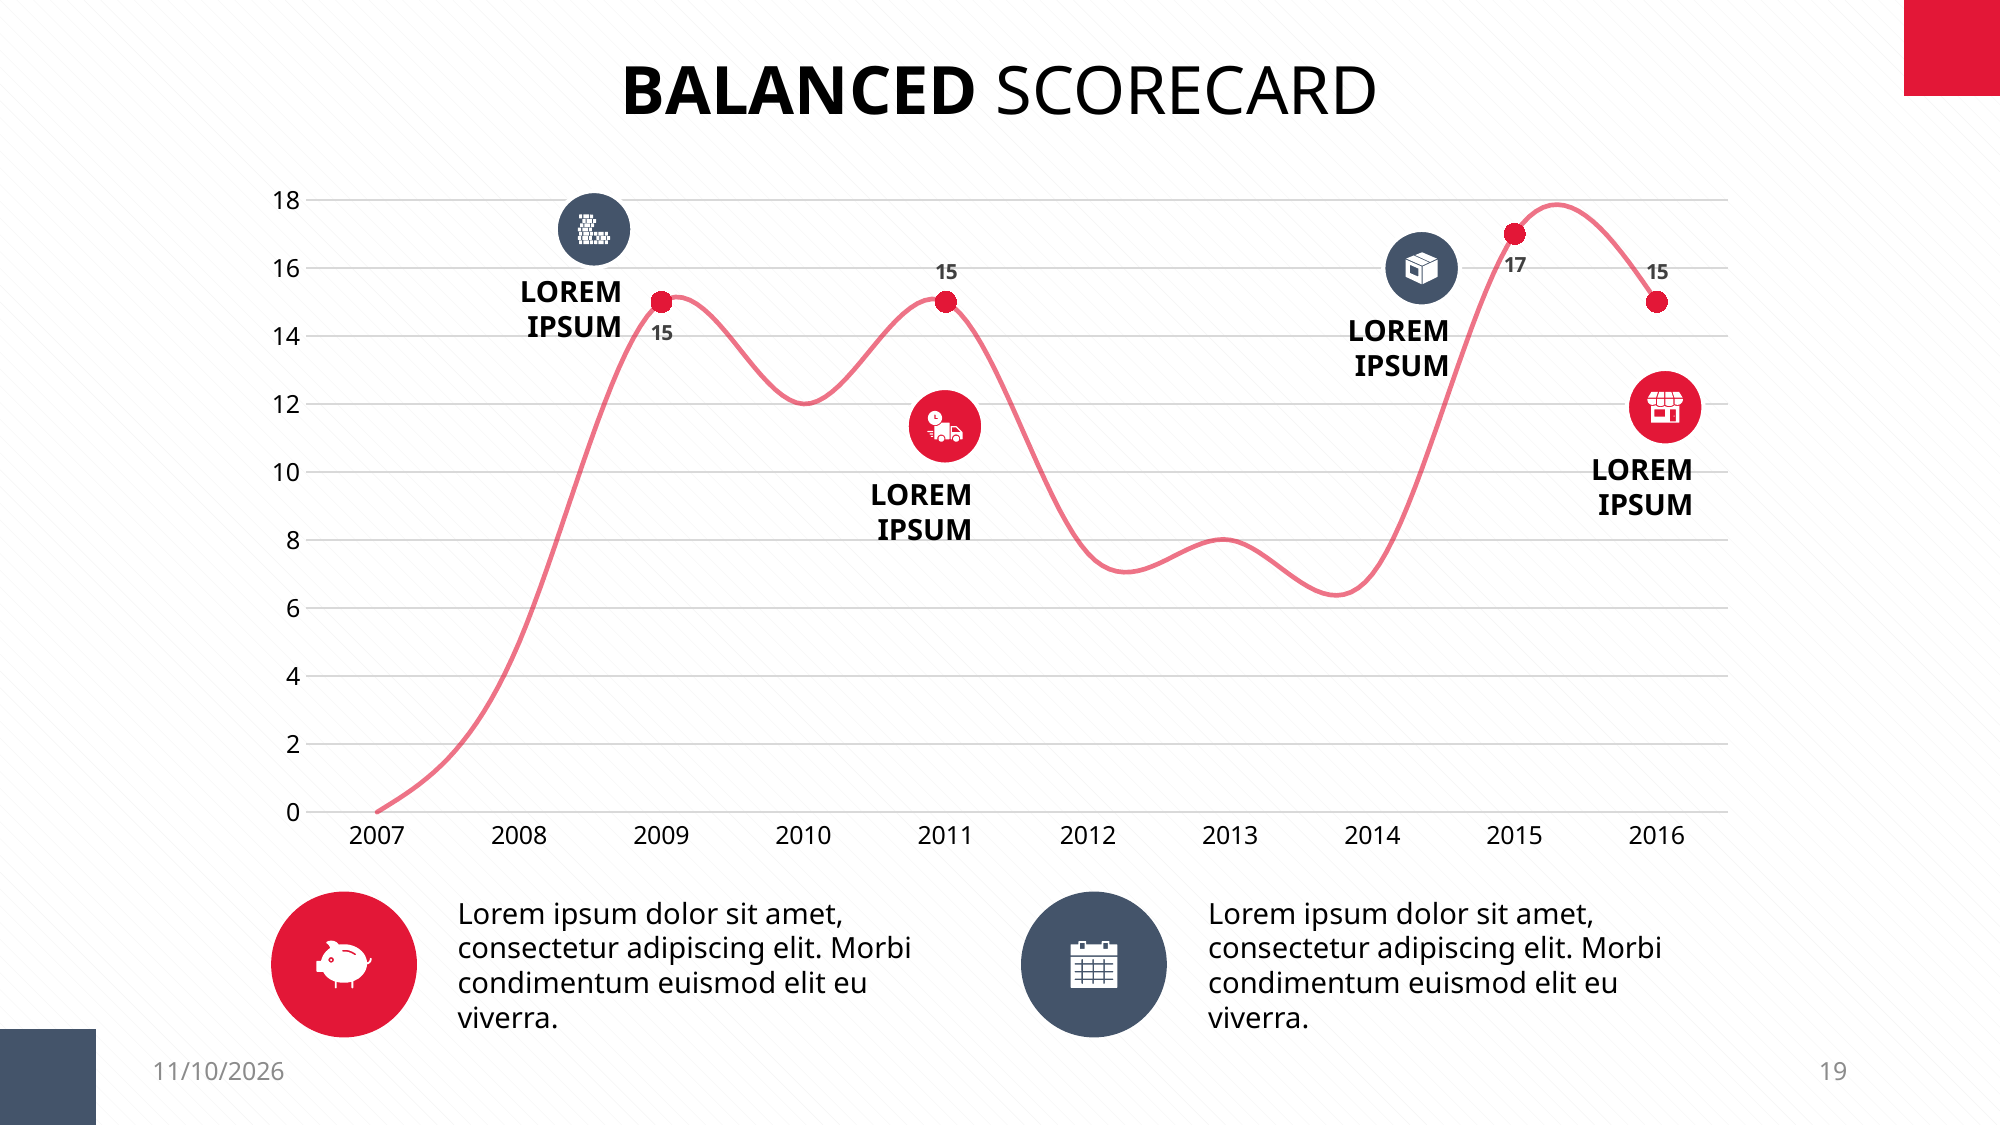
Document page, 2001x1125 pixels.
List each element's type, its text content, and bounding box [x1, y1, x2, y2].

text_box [316, 940, 372, 989]
text_box [1903, 0, 2000, 97]
text_box [1019, 890, 1168, 1039]
chart [241, 168, 1759, 867]
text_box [1405, 252, 1438, 285]
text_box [927, 410, 963, 442]
text_box [0, 1028, 97, 1125]
text_box Lorem ipsum dolor sit amet, consectetur adipiscing elit. Morbi condimentum euismod elit eu viverra. [1193, 887, 1729, 1043]
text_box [577, 214, 611, 244]
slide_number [137, 1042, 588, 1103]
text_box [270, 890, 419, 1039]
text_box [1070, 941, 1118, 988]
text_box BALANCED SCORECARD [240, 48, 1760, 129]
text_box Lorem ipsum dolor sit amet, consectetur adipiscing elit. Morbi condimentum euismod elit eu viverra. [442, 887, 972, 1043]
slide_number 19 [1412, 1042, 1863, 1103]
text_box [1647, 391, 1683, 423]
